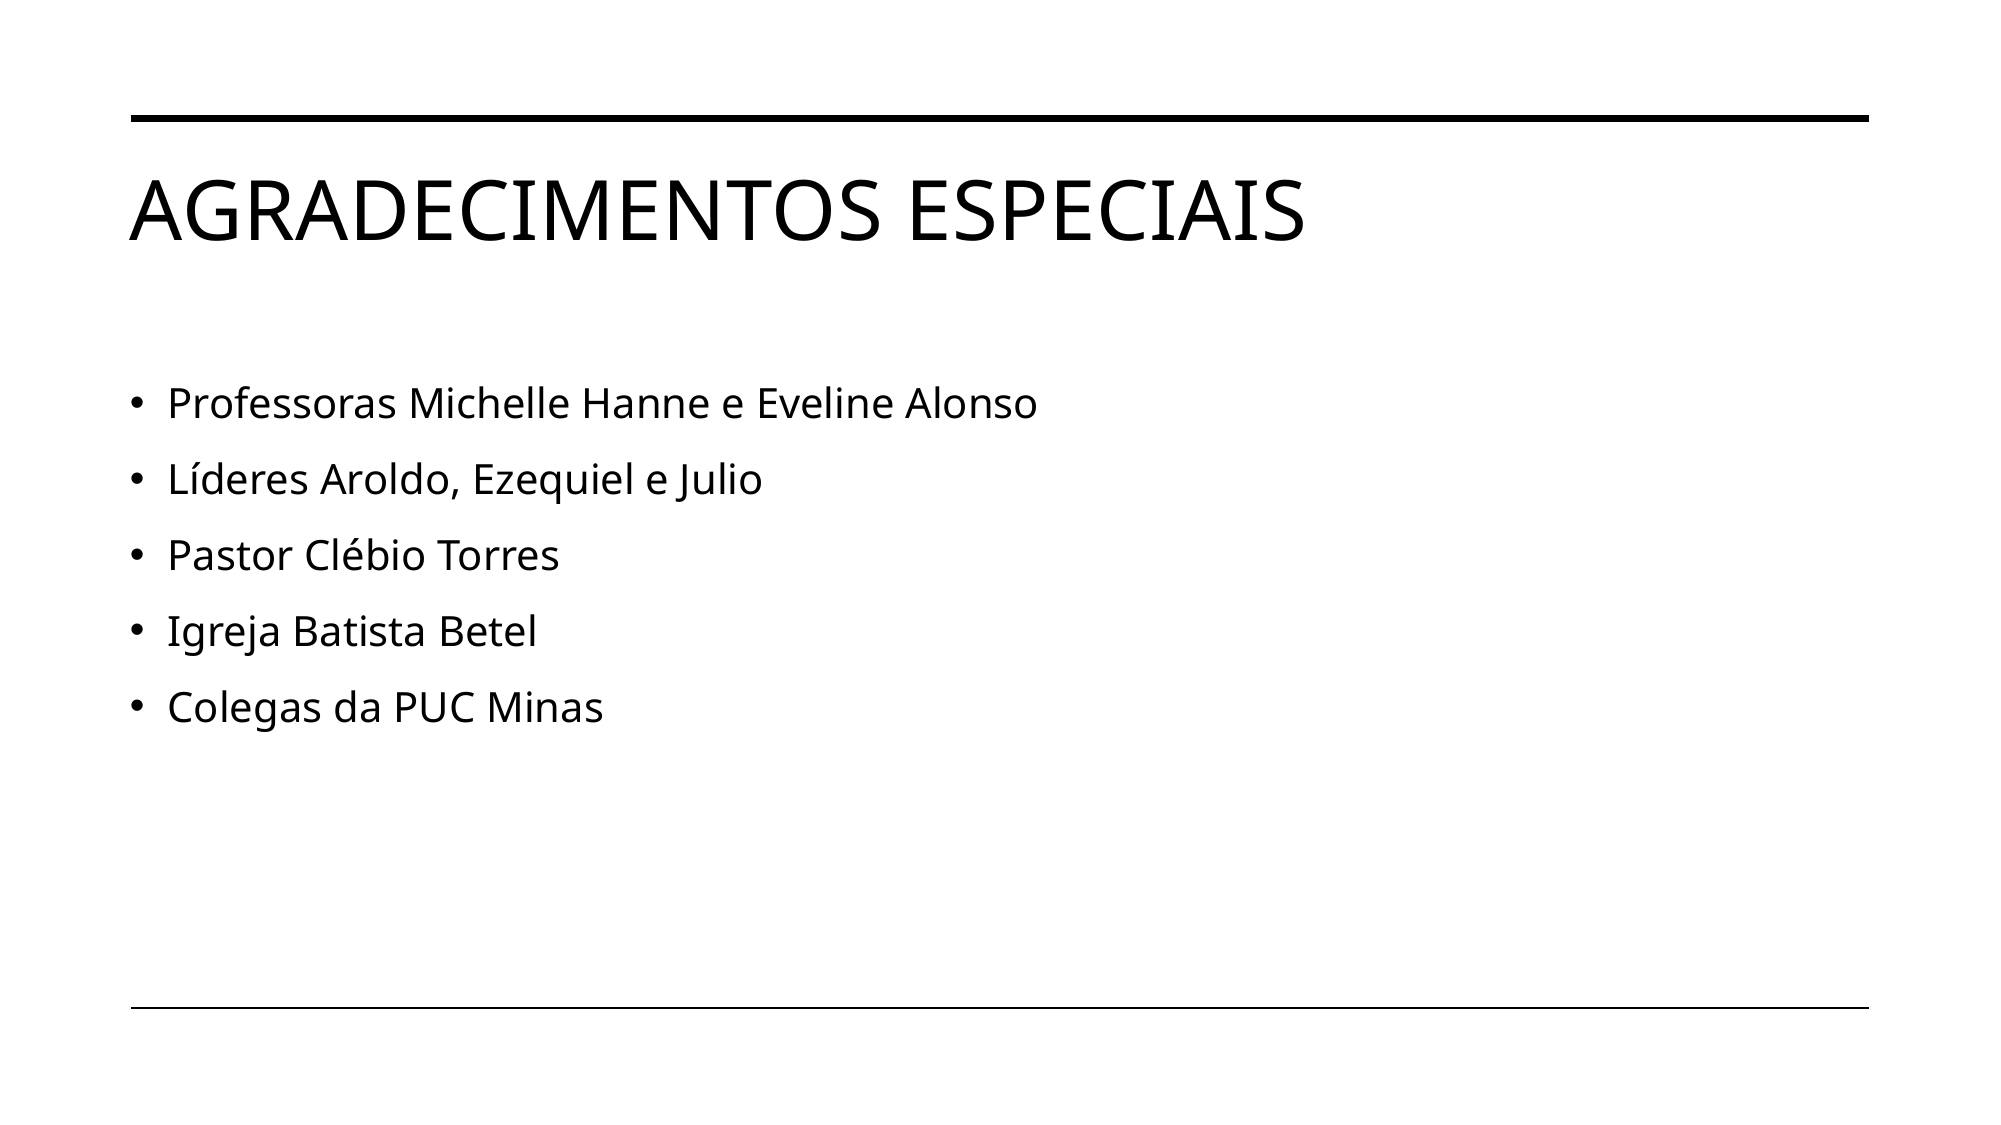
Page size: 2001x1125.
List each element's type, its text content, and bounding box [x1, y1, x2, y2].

title Agradecimentos Especiais [114, 149, 1869, 364]
list Professoras Michelle Hanne e Eveline Alonso Líderes Aroldo, Ezequiel e Julio Pastor Clébio Torres Igreja Batista Betel Colegas da PUC Minas [114, 364, 1869, 978]
